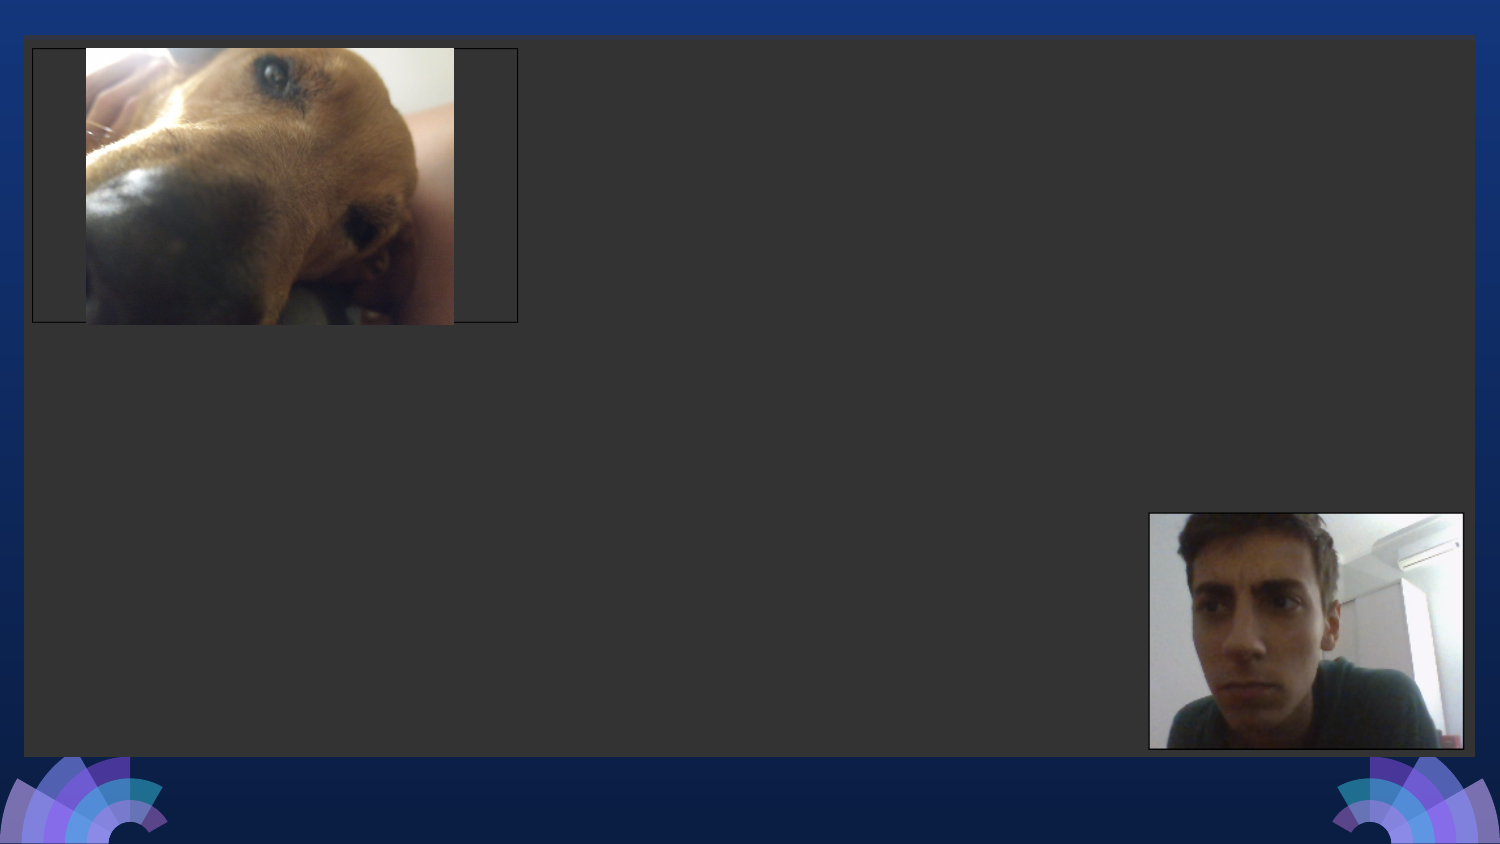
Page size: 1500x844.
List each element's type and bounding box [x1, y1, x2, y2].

picture [24, 35, 1476, 757]
